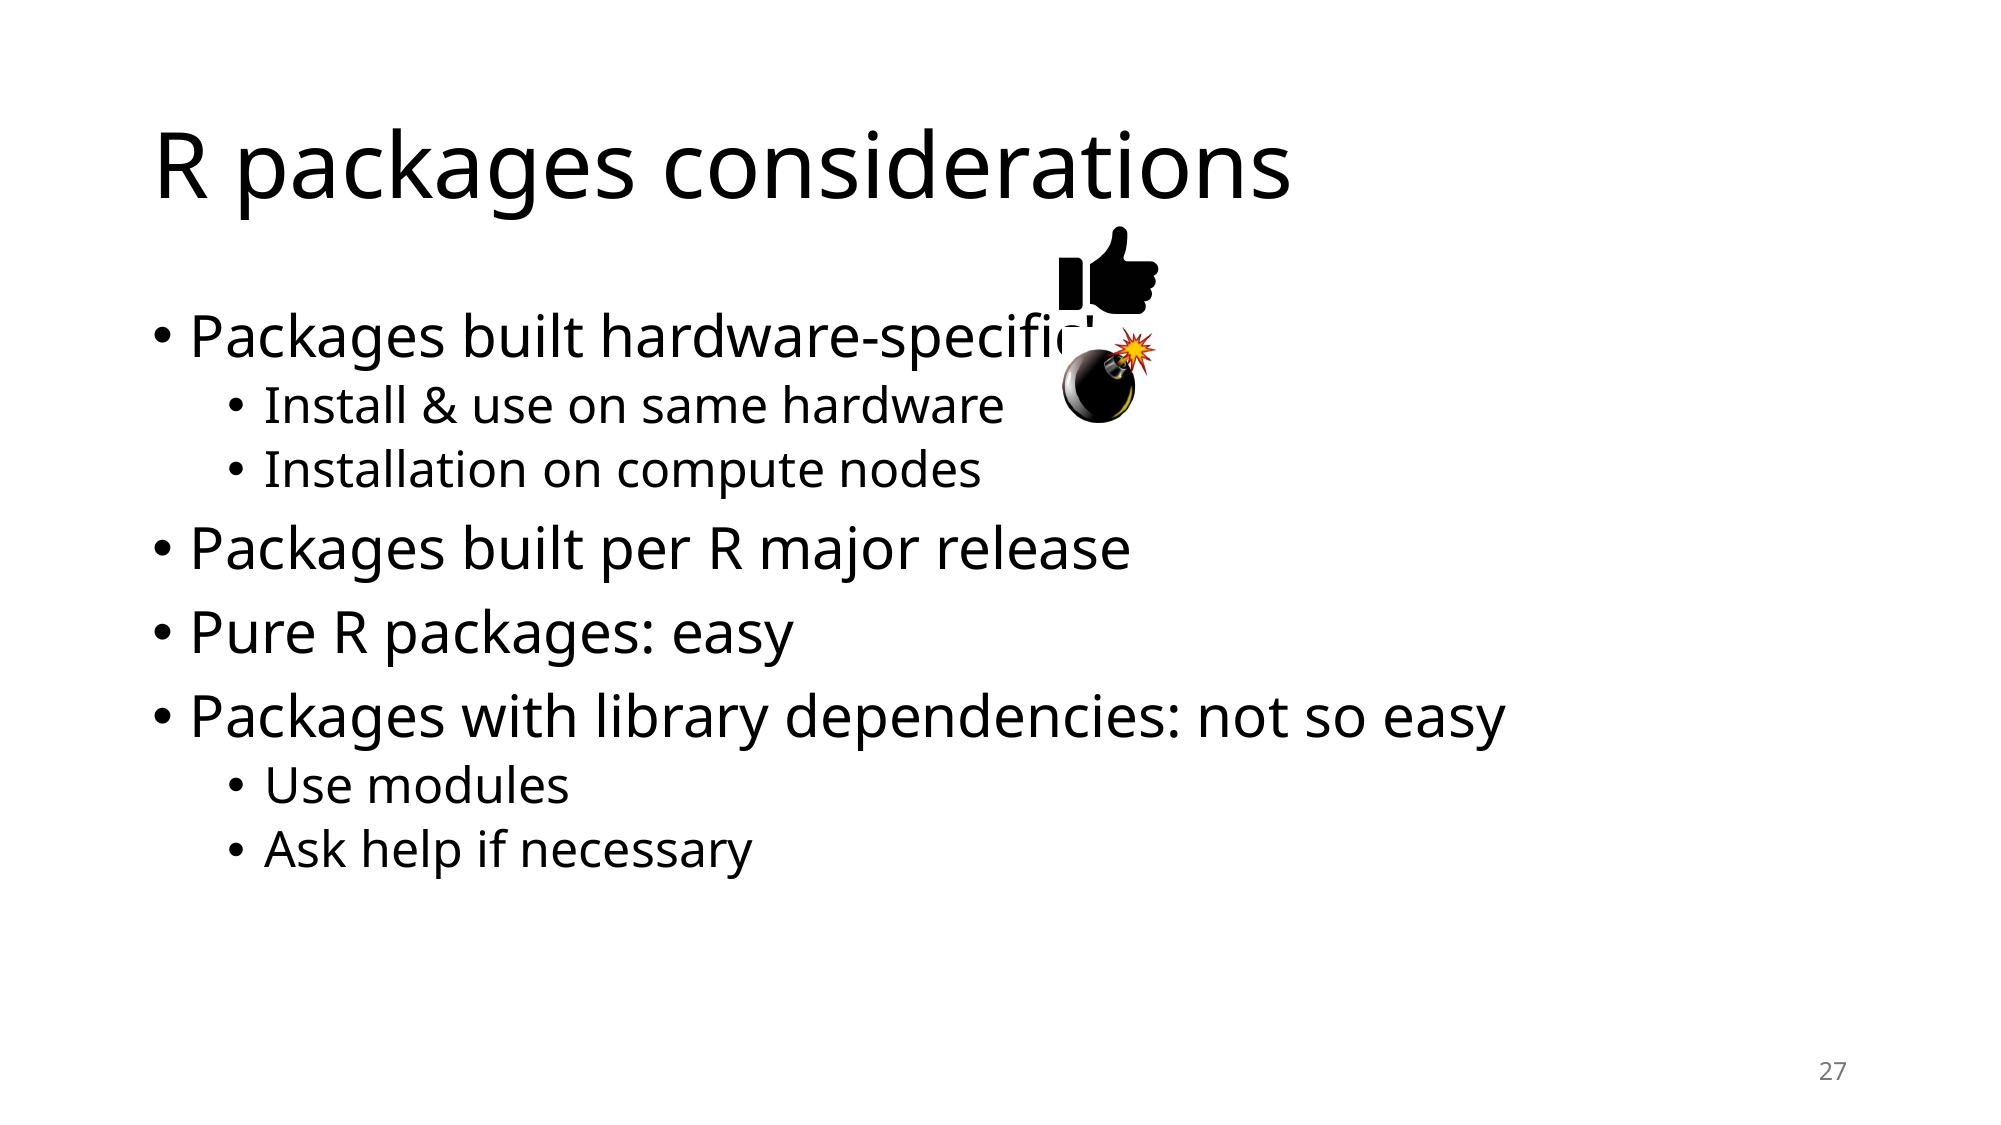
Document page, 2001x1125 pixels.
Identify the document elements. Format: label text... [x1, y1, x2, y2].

list Packages built hardware-specific! Install & use on same hardware Installation on compute nodes Packages built per R major release Pure R packages: easy Packages with library dependencies: not so easy Use modules Ask help if necessary [137, 299, 1863, 1014]
picture [1048, 210, 1169, 424]
title R packages considerations [137, 59, 1863, 278]
slide_number 27 [1412, 1042, 1863, 1103]
